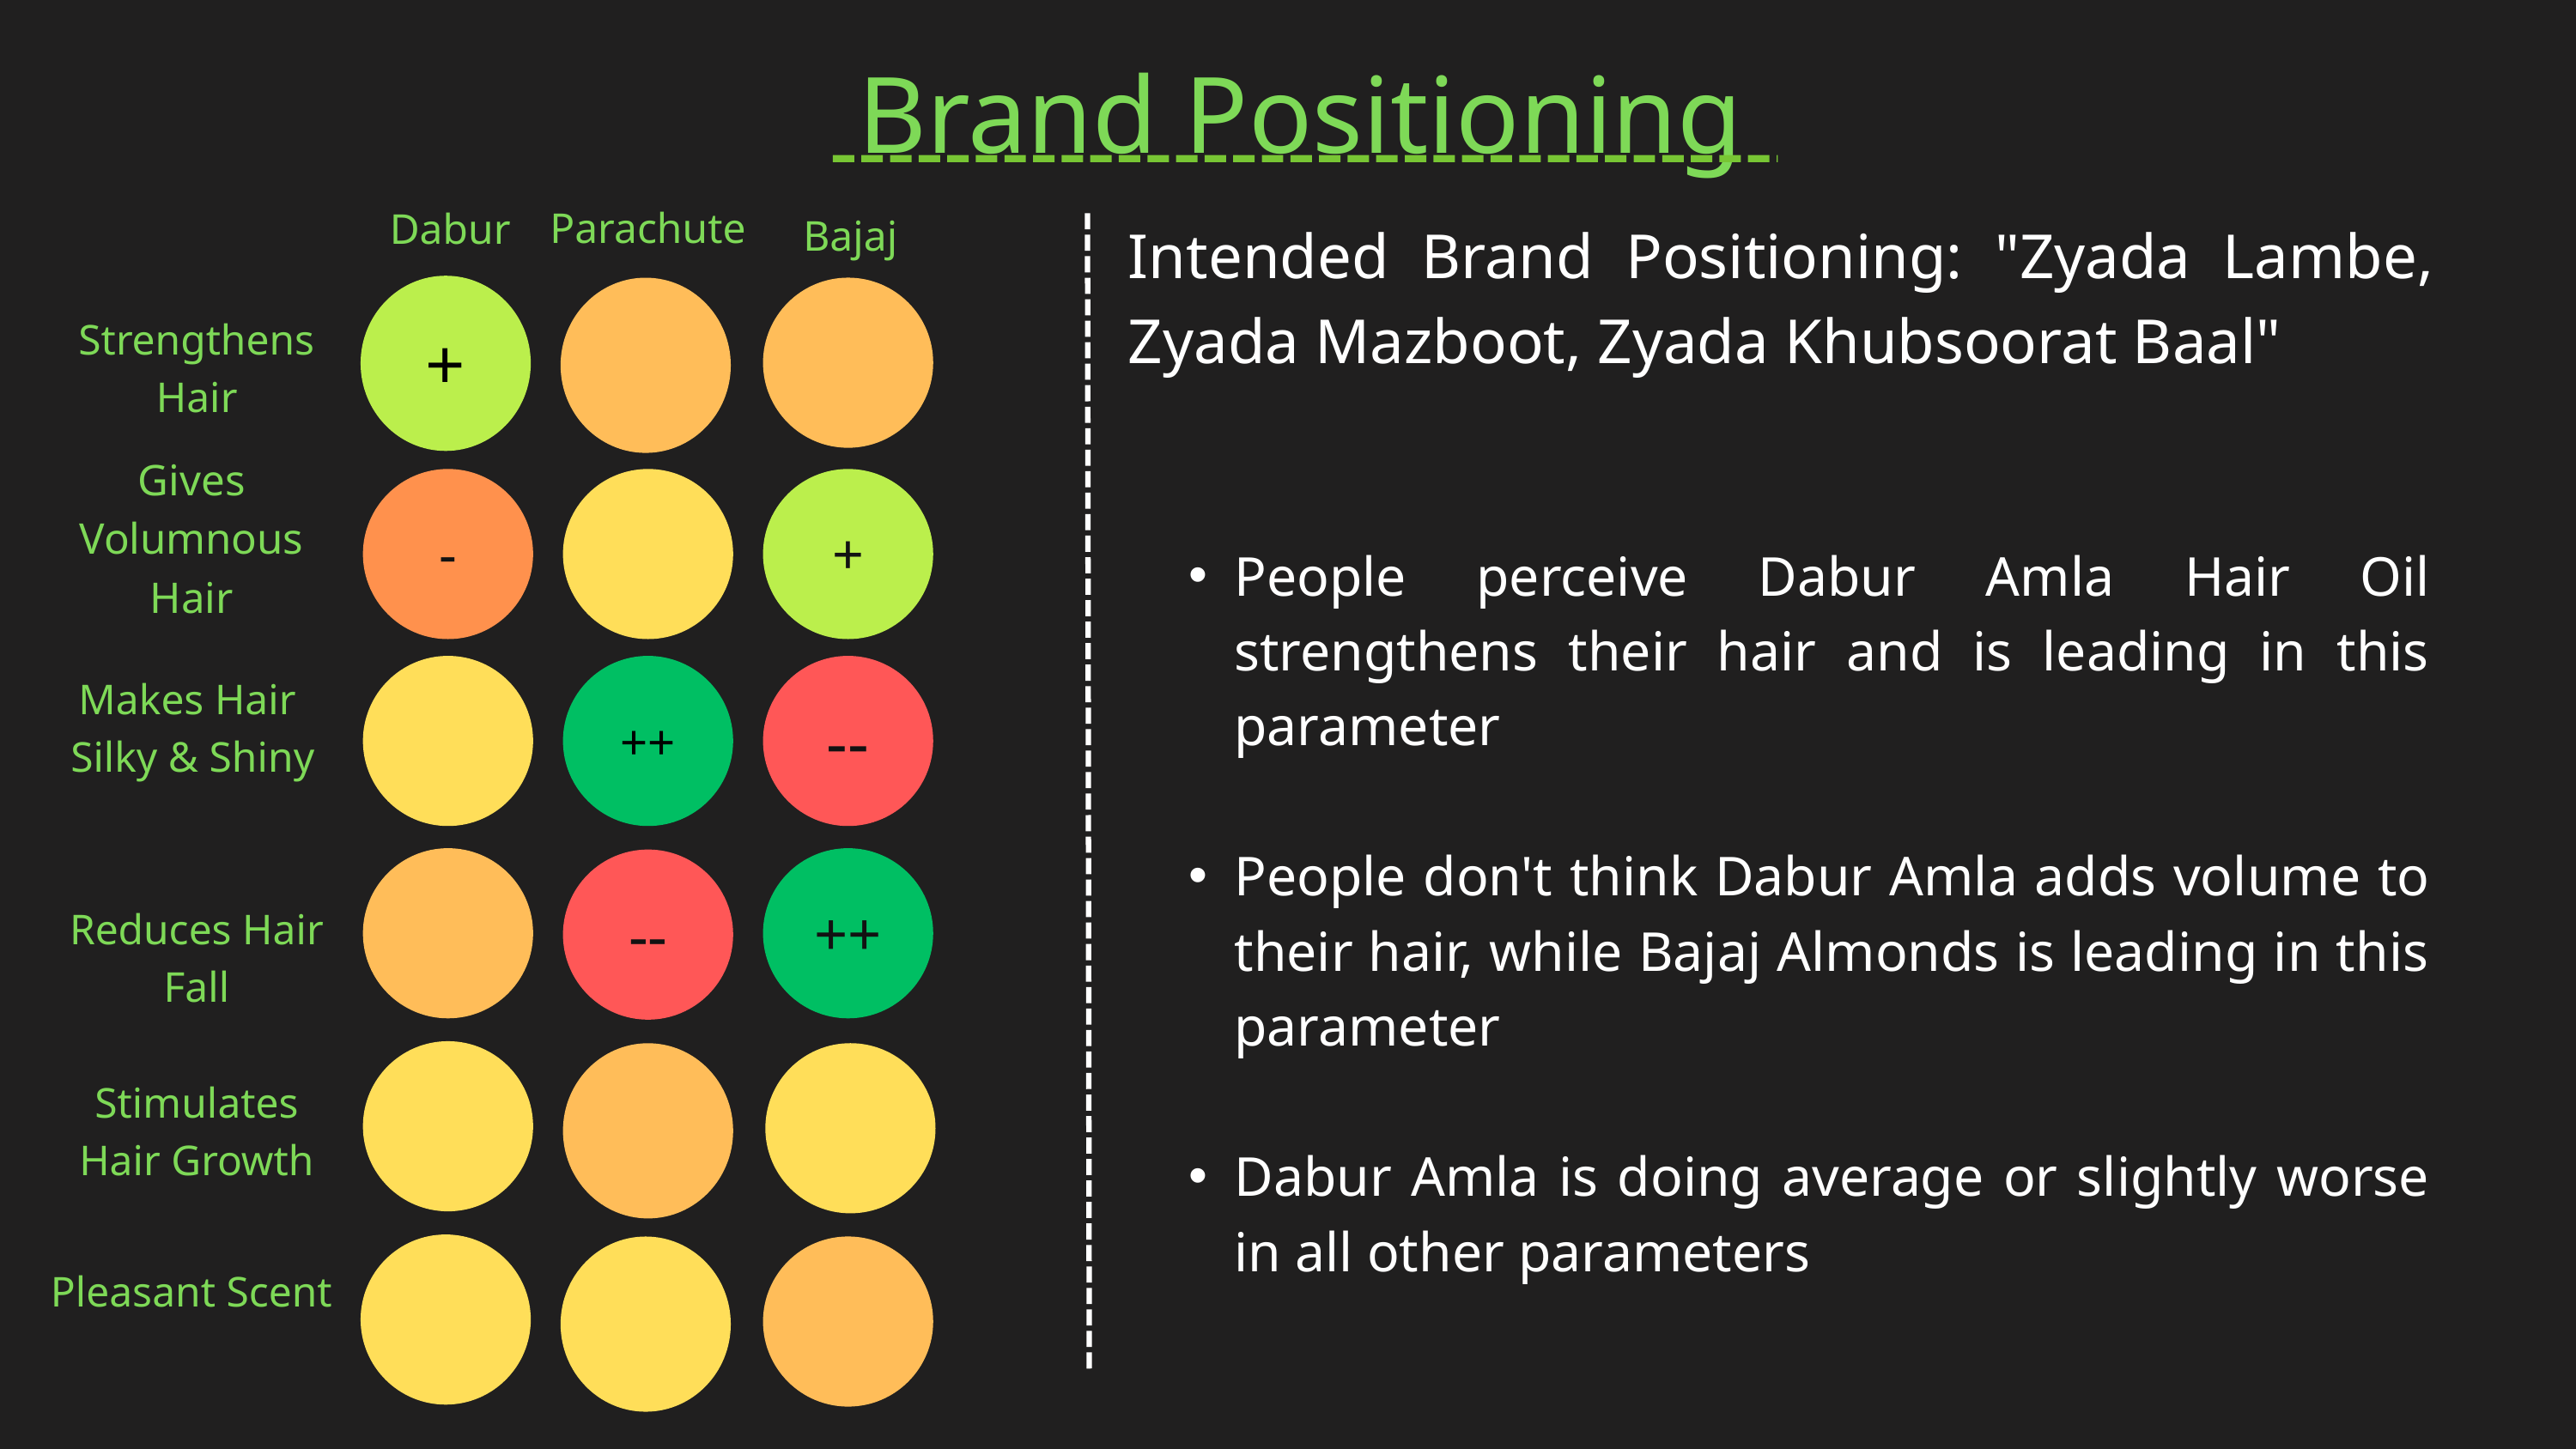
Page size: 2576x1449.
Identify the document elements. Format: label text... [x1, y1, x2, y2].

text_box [762, 655, 933, 827]
text_box Reduces Hair Fall [55, 894, 338, 1010]
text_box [362, 655, 534, 827]
text_box Gives Volumnous Hair [69, 445, 314, 622]
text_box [362, 847, 534, 1019]
text_box Dabur [386, 195, 514, 253]
text_box Parachute [543, 193, 754, 252]
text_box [560, 277, 732, 453]
text_box Intended Brand Positioning: "Zyada Lambe, Zyada Mazboot, Zyada Khubsoorat Baal" [1127, 205, 2435, 377]
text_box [832, 51, 1778, 177]
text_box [562, 469, 734, 640]
text_box People perceive Dabur Amla Hair Oil strengthens their hair and is leading in this parameter People don't think Dabur Amla adds volume to their hair, while Bajaj Almonds is leading in this parameter Dabur Amla is doing average or slightly worse in all other parameters [1143, 531, 2432, 1282]
text_box Makes Hair Silky & Shiny [69, 664, 317, 780]
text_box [762, 469, 933, 640]
text_box Strengthens Hair [69, 305, 325, 421]
text_box Bajaj [800, 201, 901, 259]
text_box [762, 277, 933, 448]
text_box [360, 1234, 532, 1405]
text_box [762, 847, 933, 1019]
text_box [562, 1043, 734, 1219]
text_box Pleasant Scent [50, 1257, 333, 1315]
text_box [360, 275, 532, 452]
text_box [562, 849, 734, 1021]
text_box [762, 1236, 933, 1407]
text_box Stimulates Hair Growth [55, 1068, 338, 1184]
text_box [362, 1040, 534, 1212]
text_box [765, 1042, 936, 1214]
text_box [560, 1236, 732, 1412]
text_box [562, 655, 734, 827]
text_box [362, 469, 534, 640]
